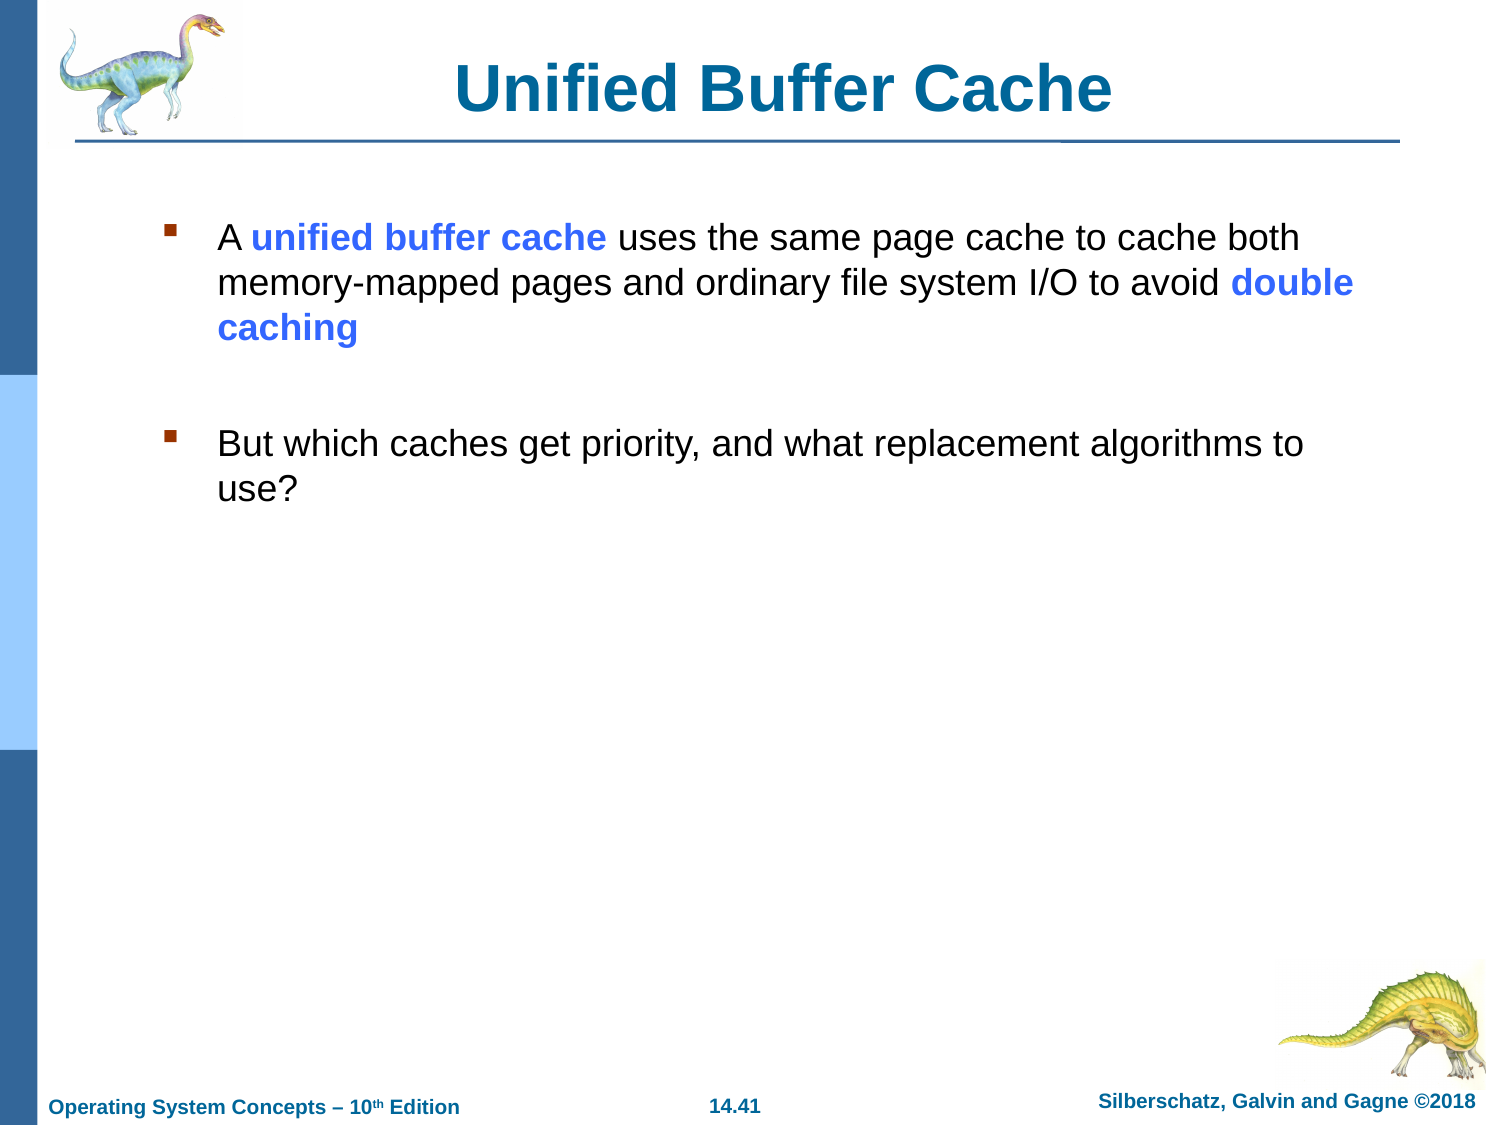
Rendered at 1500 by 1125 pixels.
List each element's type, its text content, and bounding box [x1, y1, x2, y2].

list A unified buffer cache uses the same page cache to cache both memory-mapped pages and ordinary file system I/O to avoid double caching But which caches get priority, and what replacement algorithms to use? [146, 205, 1373, 949]
picture [1275, 959, 1486, 1090]
picture [46, 0, 243, 149]
title Unified Buffer Cache [143, 38, 1425, 133]
